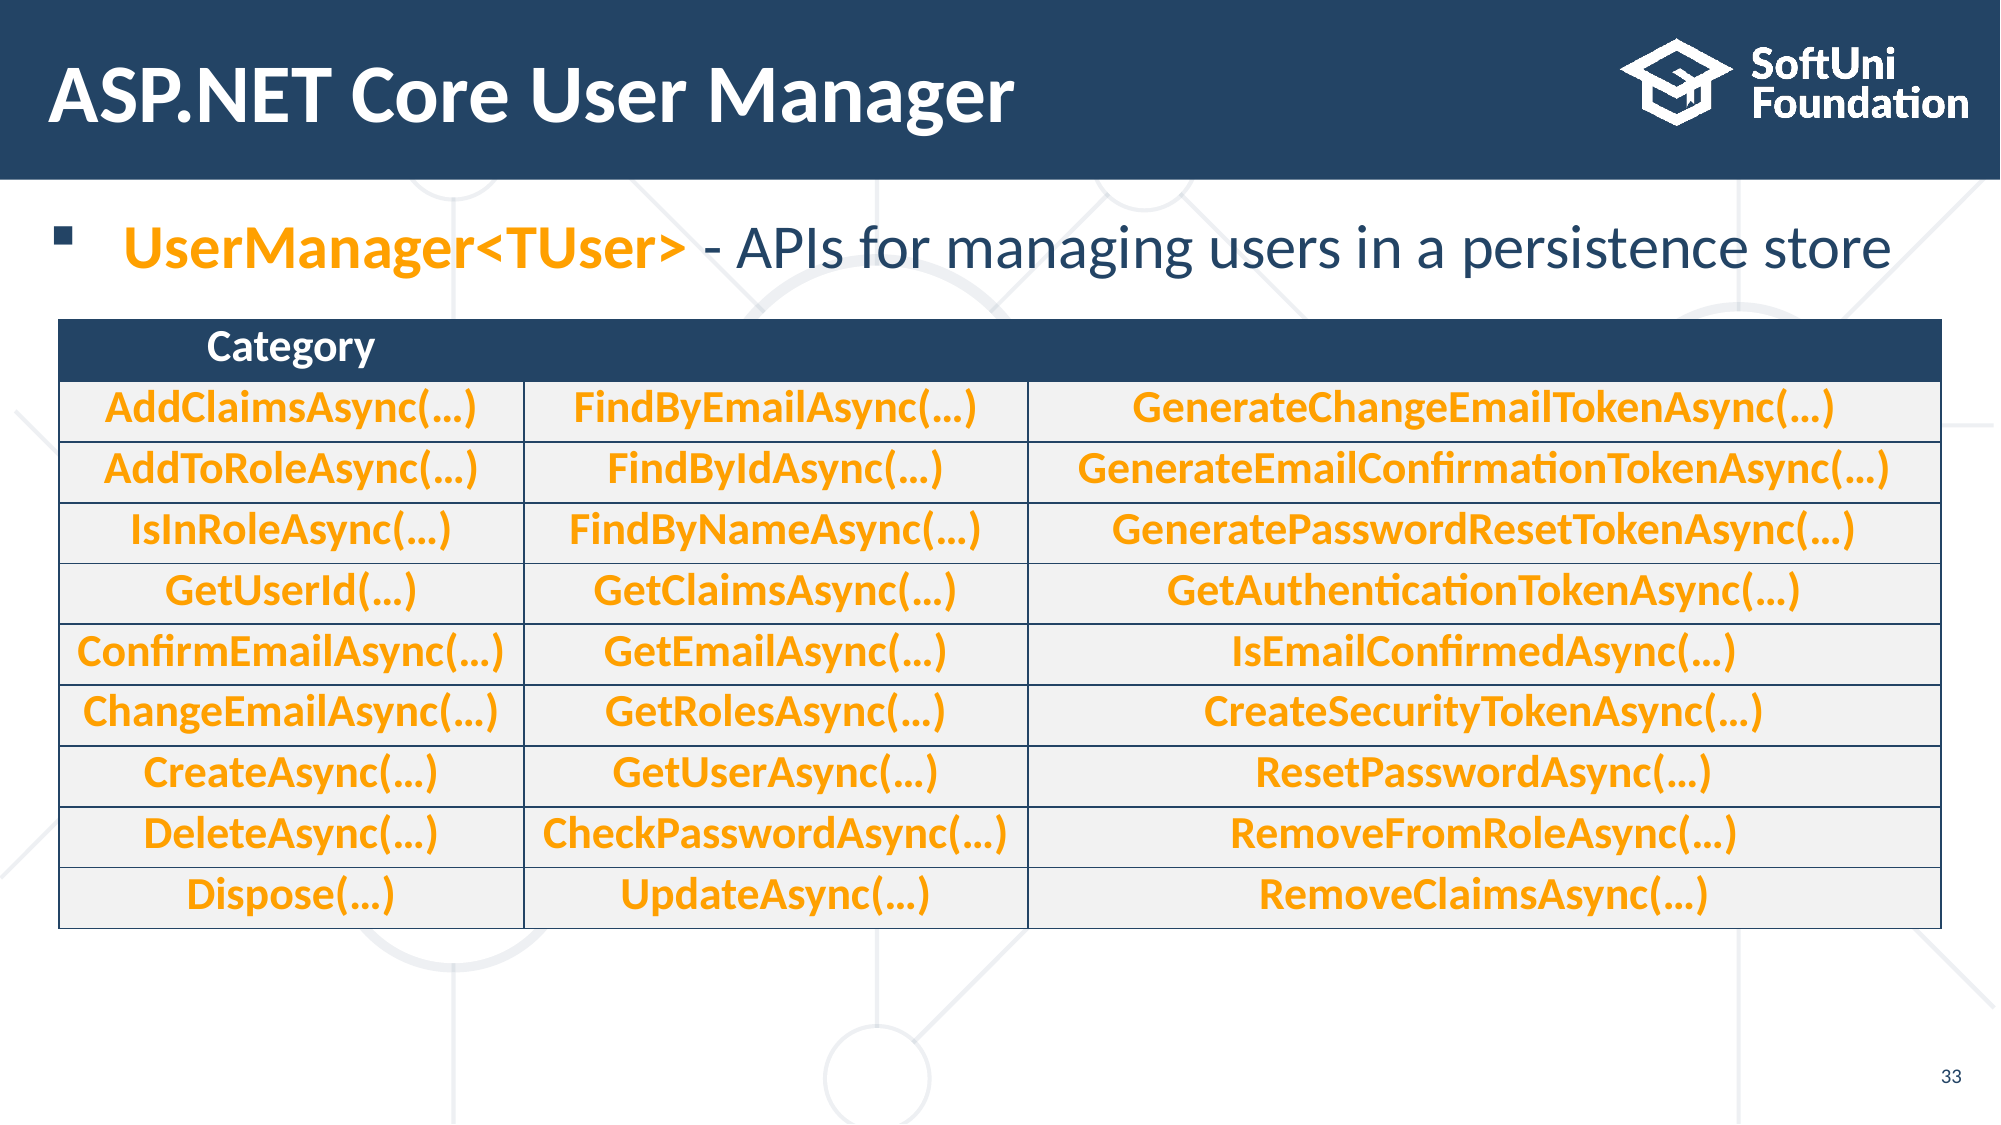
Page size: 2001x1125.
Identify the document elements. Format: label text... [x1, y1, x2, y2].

table_cell ResetPasswordAsync(…) [1029, 747, 1940, 806]
table_cell GenerateEmailConfirmationTokenAsync(…) [1029, 443, 1940, 502]
table_cell GetAuthenticationTokenAsync(…) [1029, 564, 1940, 623]
table_header [1029, 321, 1940, 380]
table_cell ConfirmEmailAsync(…) [60, 625, 523, 684]
table_header Category [60, 321, 523, 380]
list UserManager<TUser> - APIs for managing users in a persistence store [31, 196, 1970, 1050]
table_cell UpdateAsync(…) [525, 868, 1027, 928]
table_cell GeneratePasswordResetTokenAsync(…) [1029, 504, 1940, 563]
title ASP.NET Core User Manager [31, 16, 1591, 162]
table_cell GetEmailAsync(…) [525, 625, 1027, 684]
table_cell GetRolesAsync(…) [525, 686, 1027, 745]
table_cell ChangeEmailAsync(…) [60, 686, 523, 745]
table_cell AddClaimsAsync(…) [60, 382, 523, 441]
table_cell CheckPasswordAsync(…) [525, 808, 1027, 867]
table_header [525, 321, 1027, 380]
table_cell IsEmailConfirmedAsync(…) [1029, 625, 1940, 684]
table_cell GenerateChangeEmailTokenAsync(…) [1029, 382, 1940, 441]
slide_number 33 [1897, 1049, 1968, 1101]
table_cell IsInRoleAsync(…) [60, 504, 523, 563]
picture [1619, 38, 1968, 126]
table_cell DeleteAsync(…) [60, 808, 523, 867]
table_cell Dispose(…) [60, 868, 523, 928]
table_cell AddToRoleAsync(…) [60, 443, 523, 502]
table_cell RemoveFromRoleAsync(…) [1029, 808, 1940, 867]
table_cell GetUserAsync(…) [525, 747, 1027, 806]
table_cell RemoveClaimsAsync(…) [1029, 868, 1940, 928]
table_cell FindByEmailAsync(…) [525, 382, 1027, 441]
table_cell FindByIdAsync(…) [525, 443, 1027, 502]
table_cell CreateSecurityTokenAsync(…) [1029, 686, 1940, 745]
table_cell GetUserId(…) [60, 564, 523, 623]
table_cell FindByNameAsync(…) [525, 504, 1027, 563]
table_cell GetClaimsAsync(…) [525, 564, 1027, 623]
table_cell CreateAsync(…) [60, 747, 523, 806]
